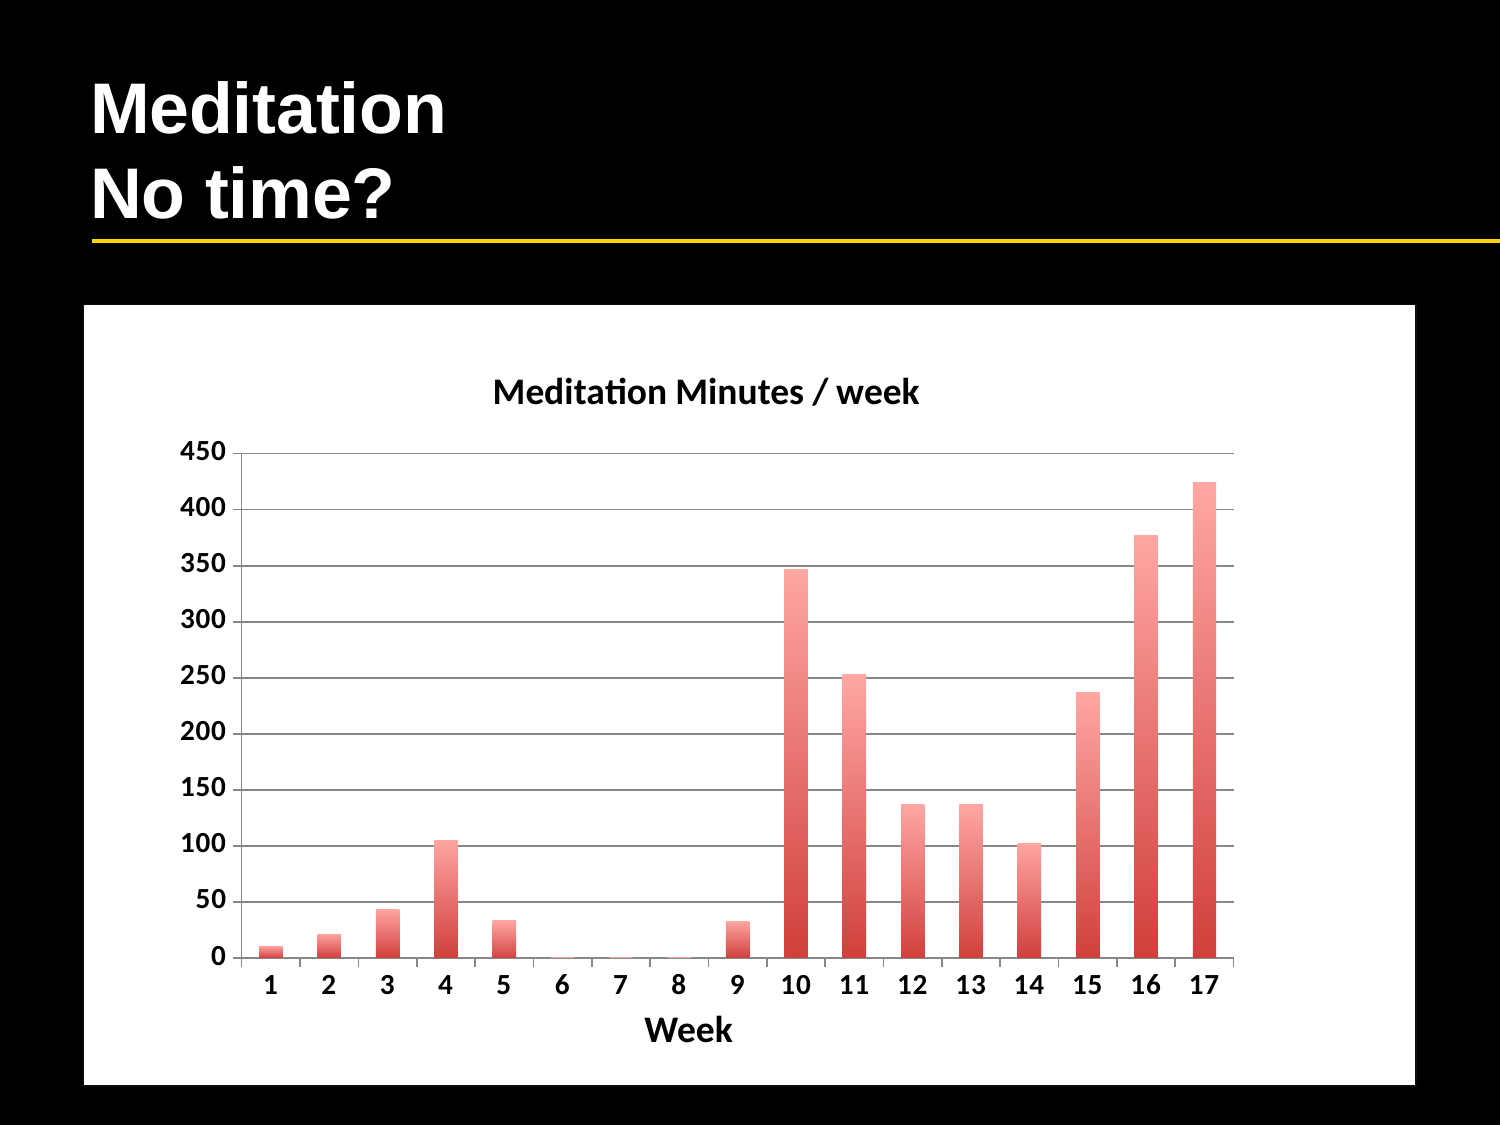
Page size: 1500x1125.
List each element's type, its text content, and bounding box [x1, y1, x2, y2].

text_box [83, 304, 1417, 1087]
text_box Week [457, 1025, 920, 1058]
text_box [0, 0, 1500, 1125]
chart [157, 343, 1256, 1017]
title Meditation No time? [75, 53, 1425, 242]
